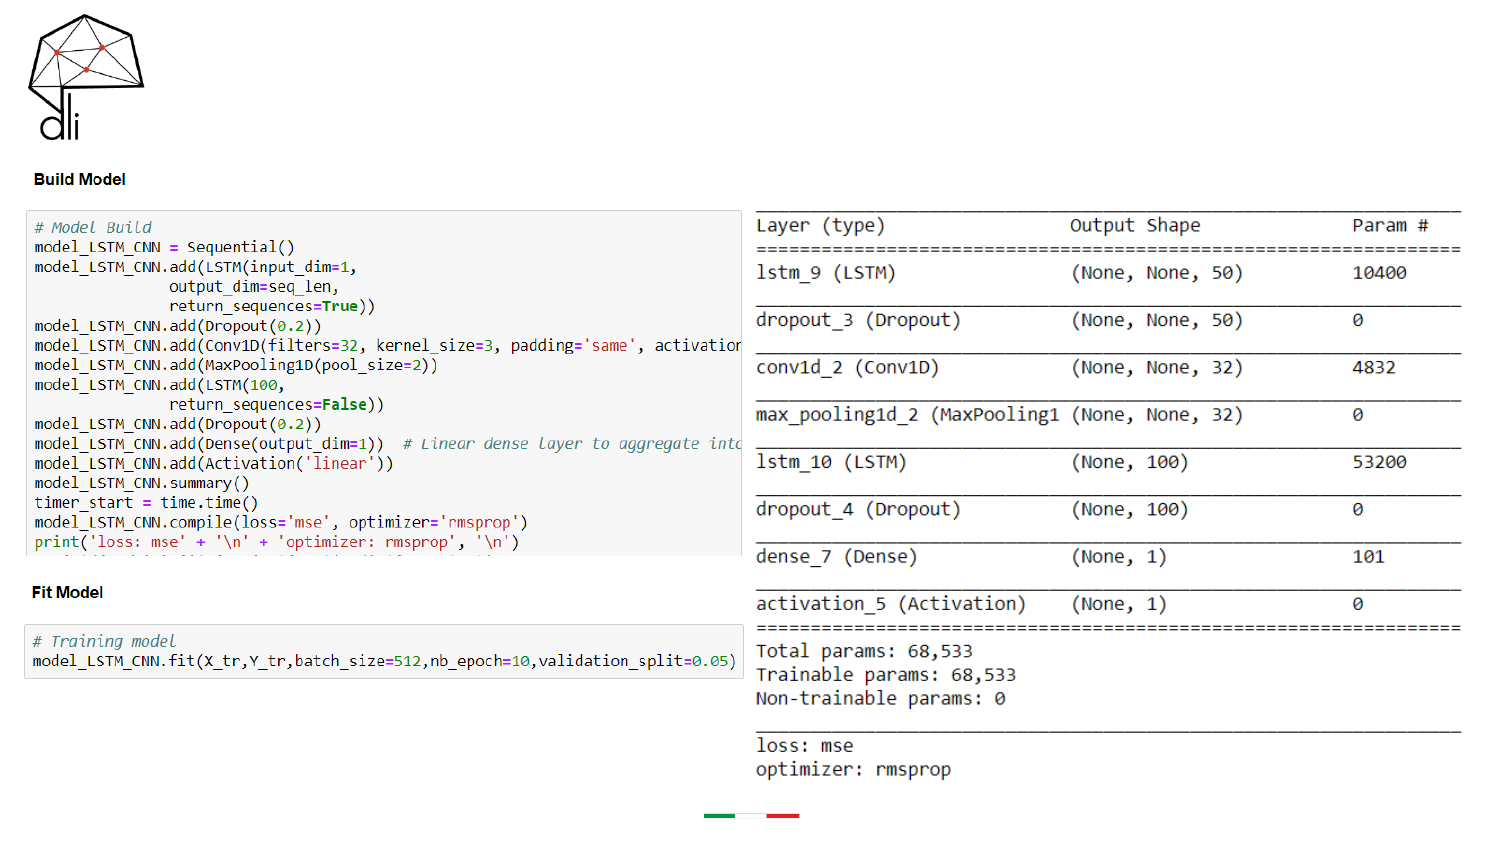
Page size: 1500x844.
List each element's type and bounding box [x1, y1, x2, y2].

picture [750, 208, 1468, 789]
picture [702, 811, 800, 820]
picture [0, 0, 749, 556]
picture [23, 579, 749, 682]
